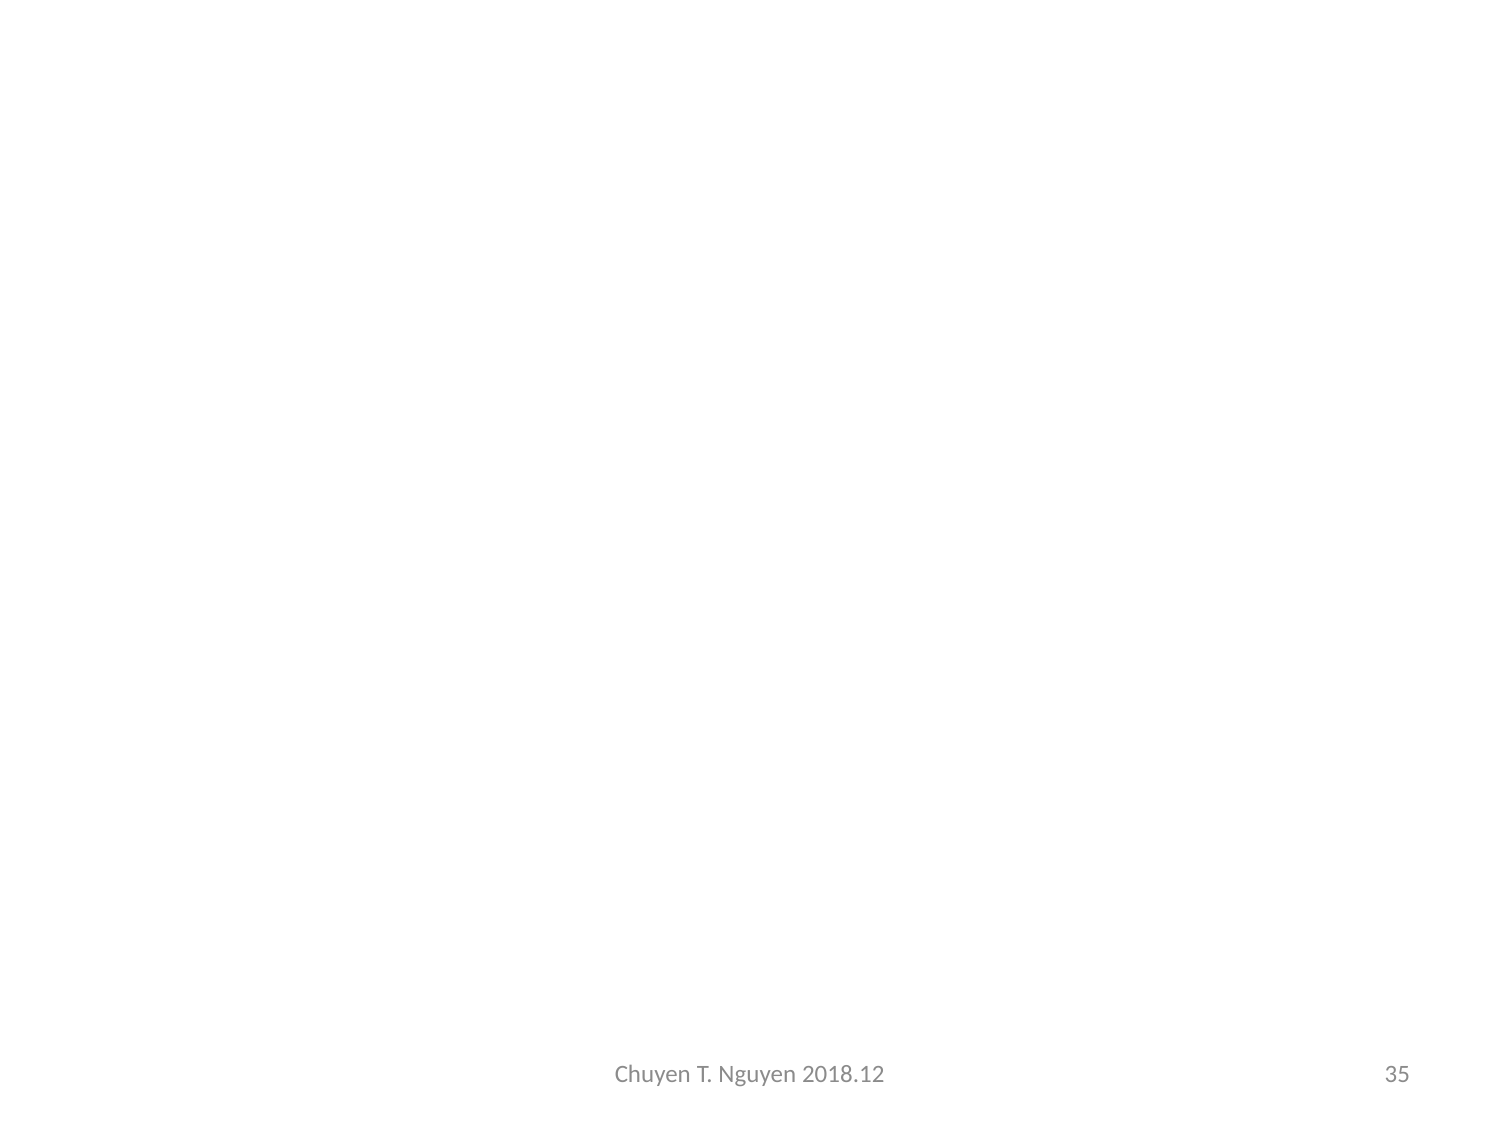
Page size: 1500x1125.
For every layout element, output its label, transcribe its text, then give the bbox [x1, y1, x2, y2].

slide_number 35 [1074, 1042, 1425, 1103]
footer Chuyen T. Nguyen 2018.12 [512, 1042, 988, 1103]
